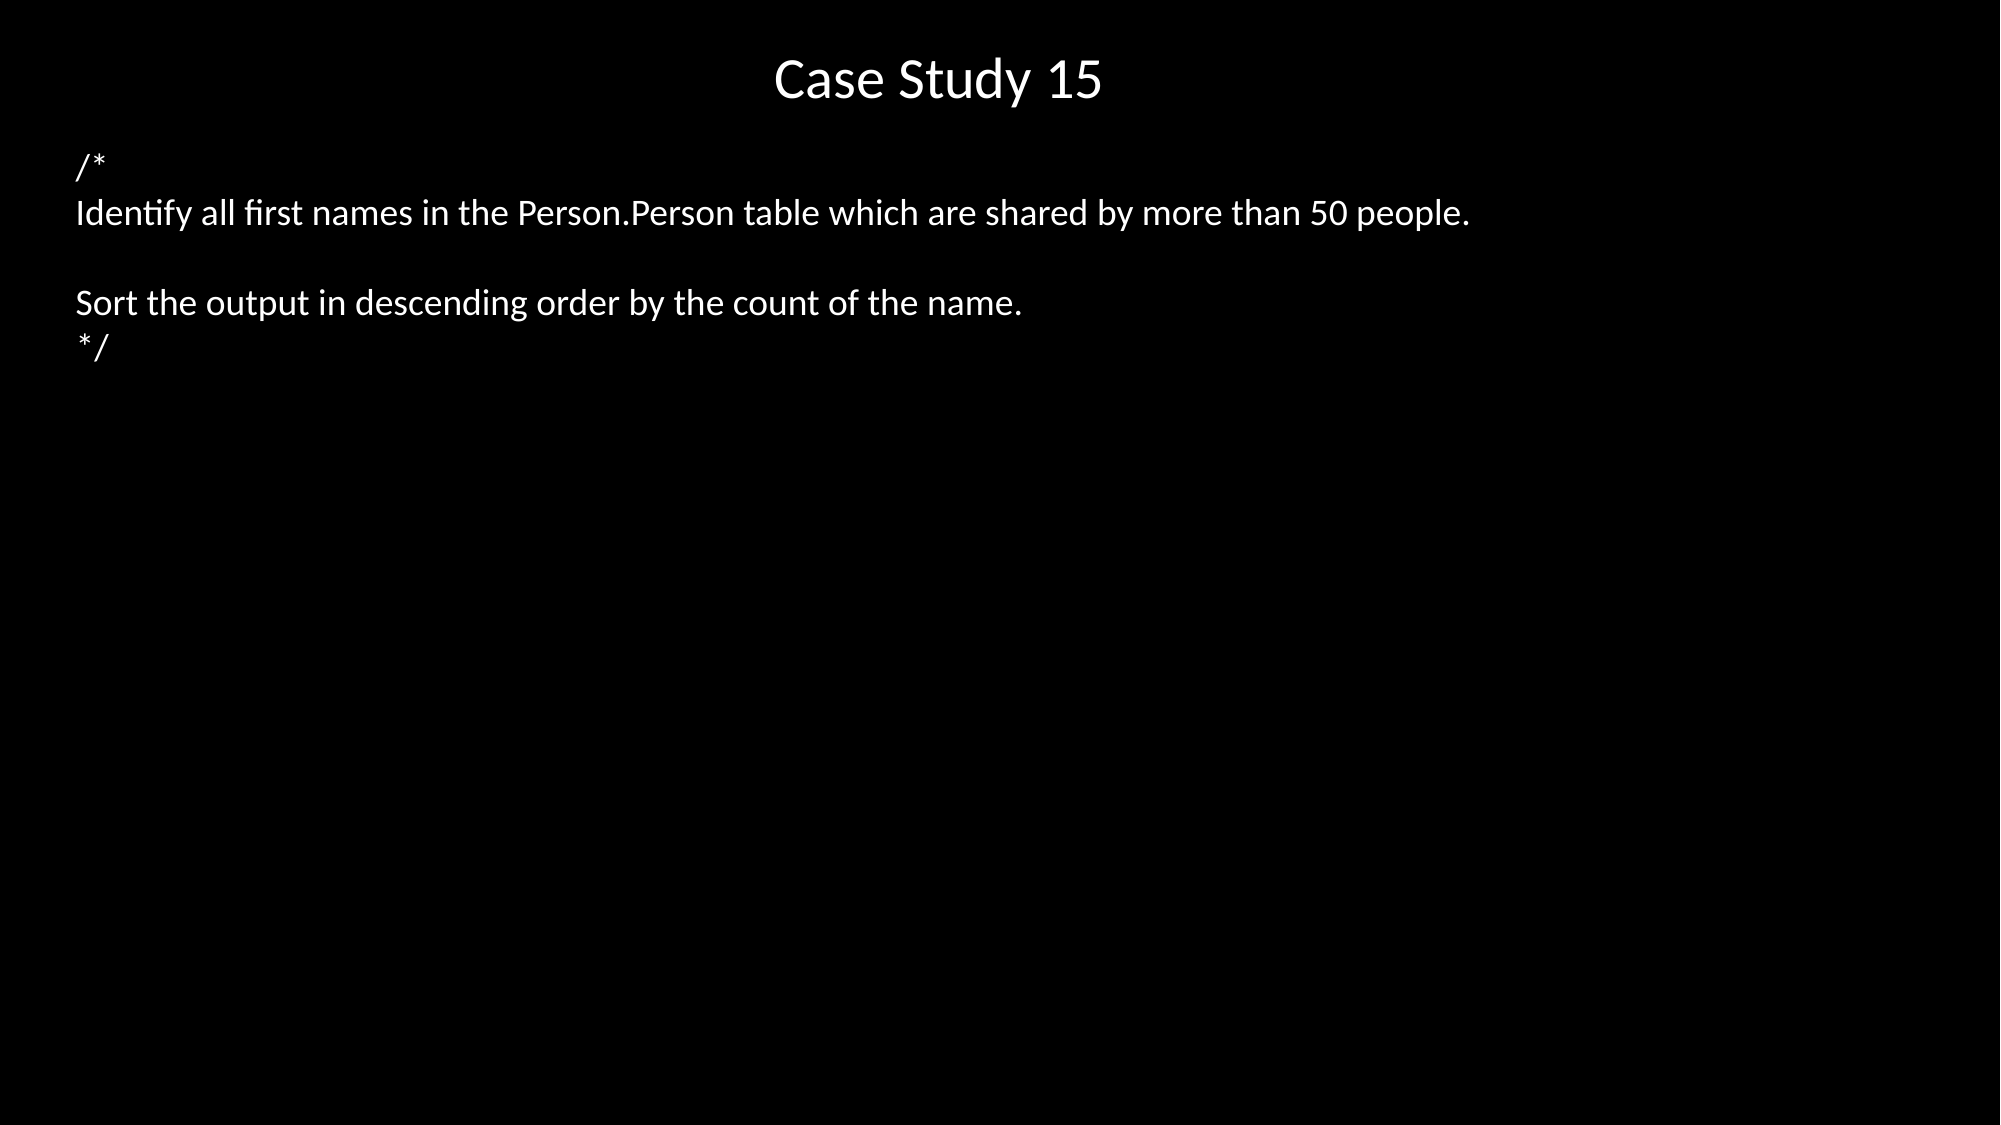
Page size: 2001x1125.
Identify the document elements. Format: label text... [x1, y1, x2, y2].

text_box /* Identify all first names in the Person.Person table which are shared by more than 50 people. Sort the output in descending order by the count of the name. */ [60, 136, 1955, 421]
text_box Case Study 15 [261, 28, 1617, 132]
